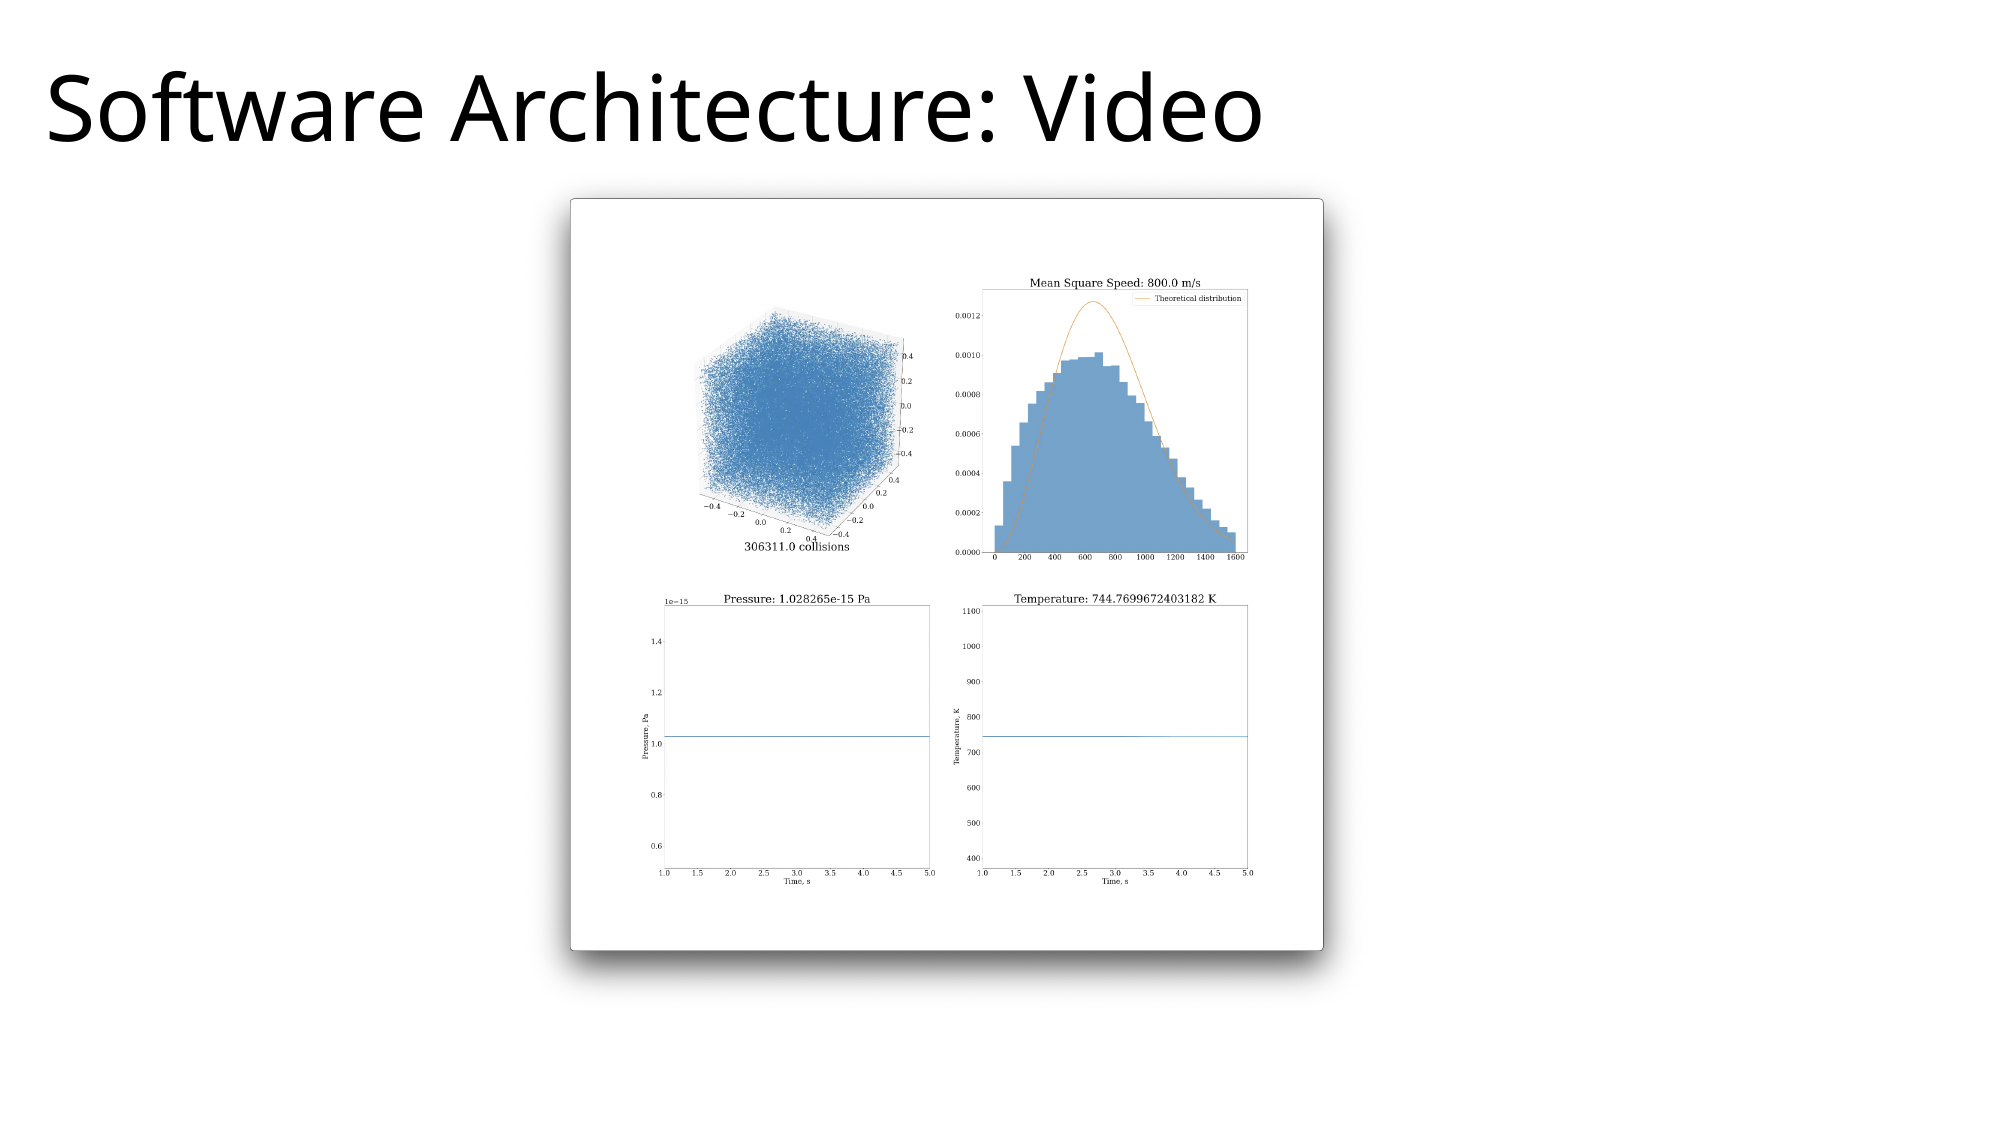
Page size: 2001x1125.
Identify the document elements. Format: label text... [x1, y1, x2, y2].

title Software Architecture: Video [30, 3, 1756, 221]
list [522, 166, 1371, 1014]
